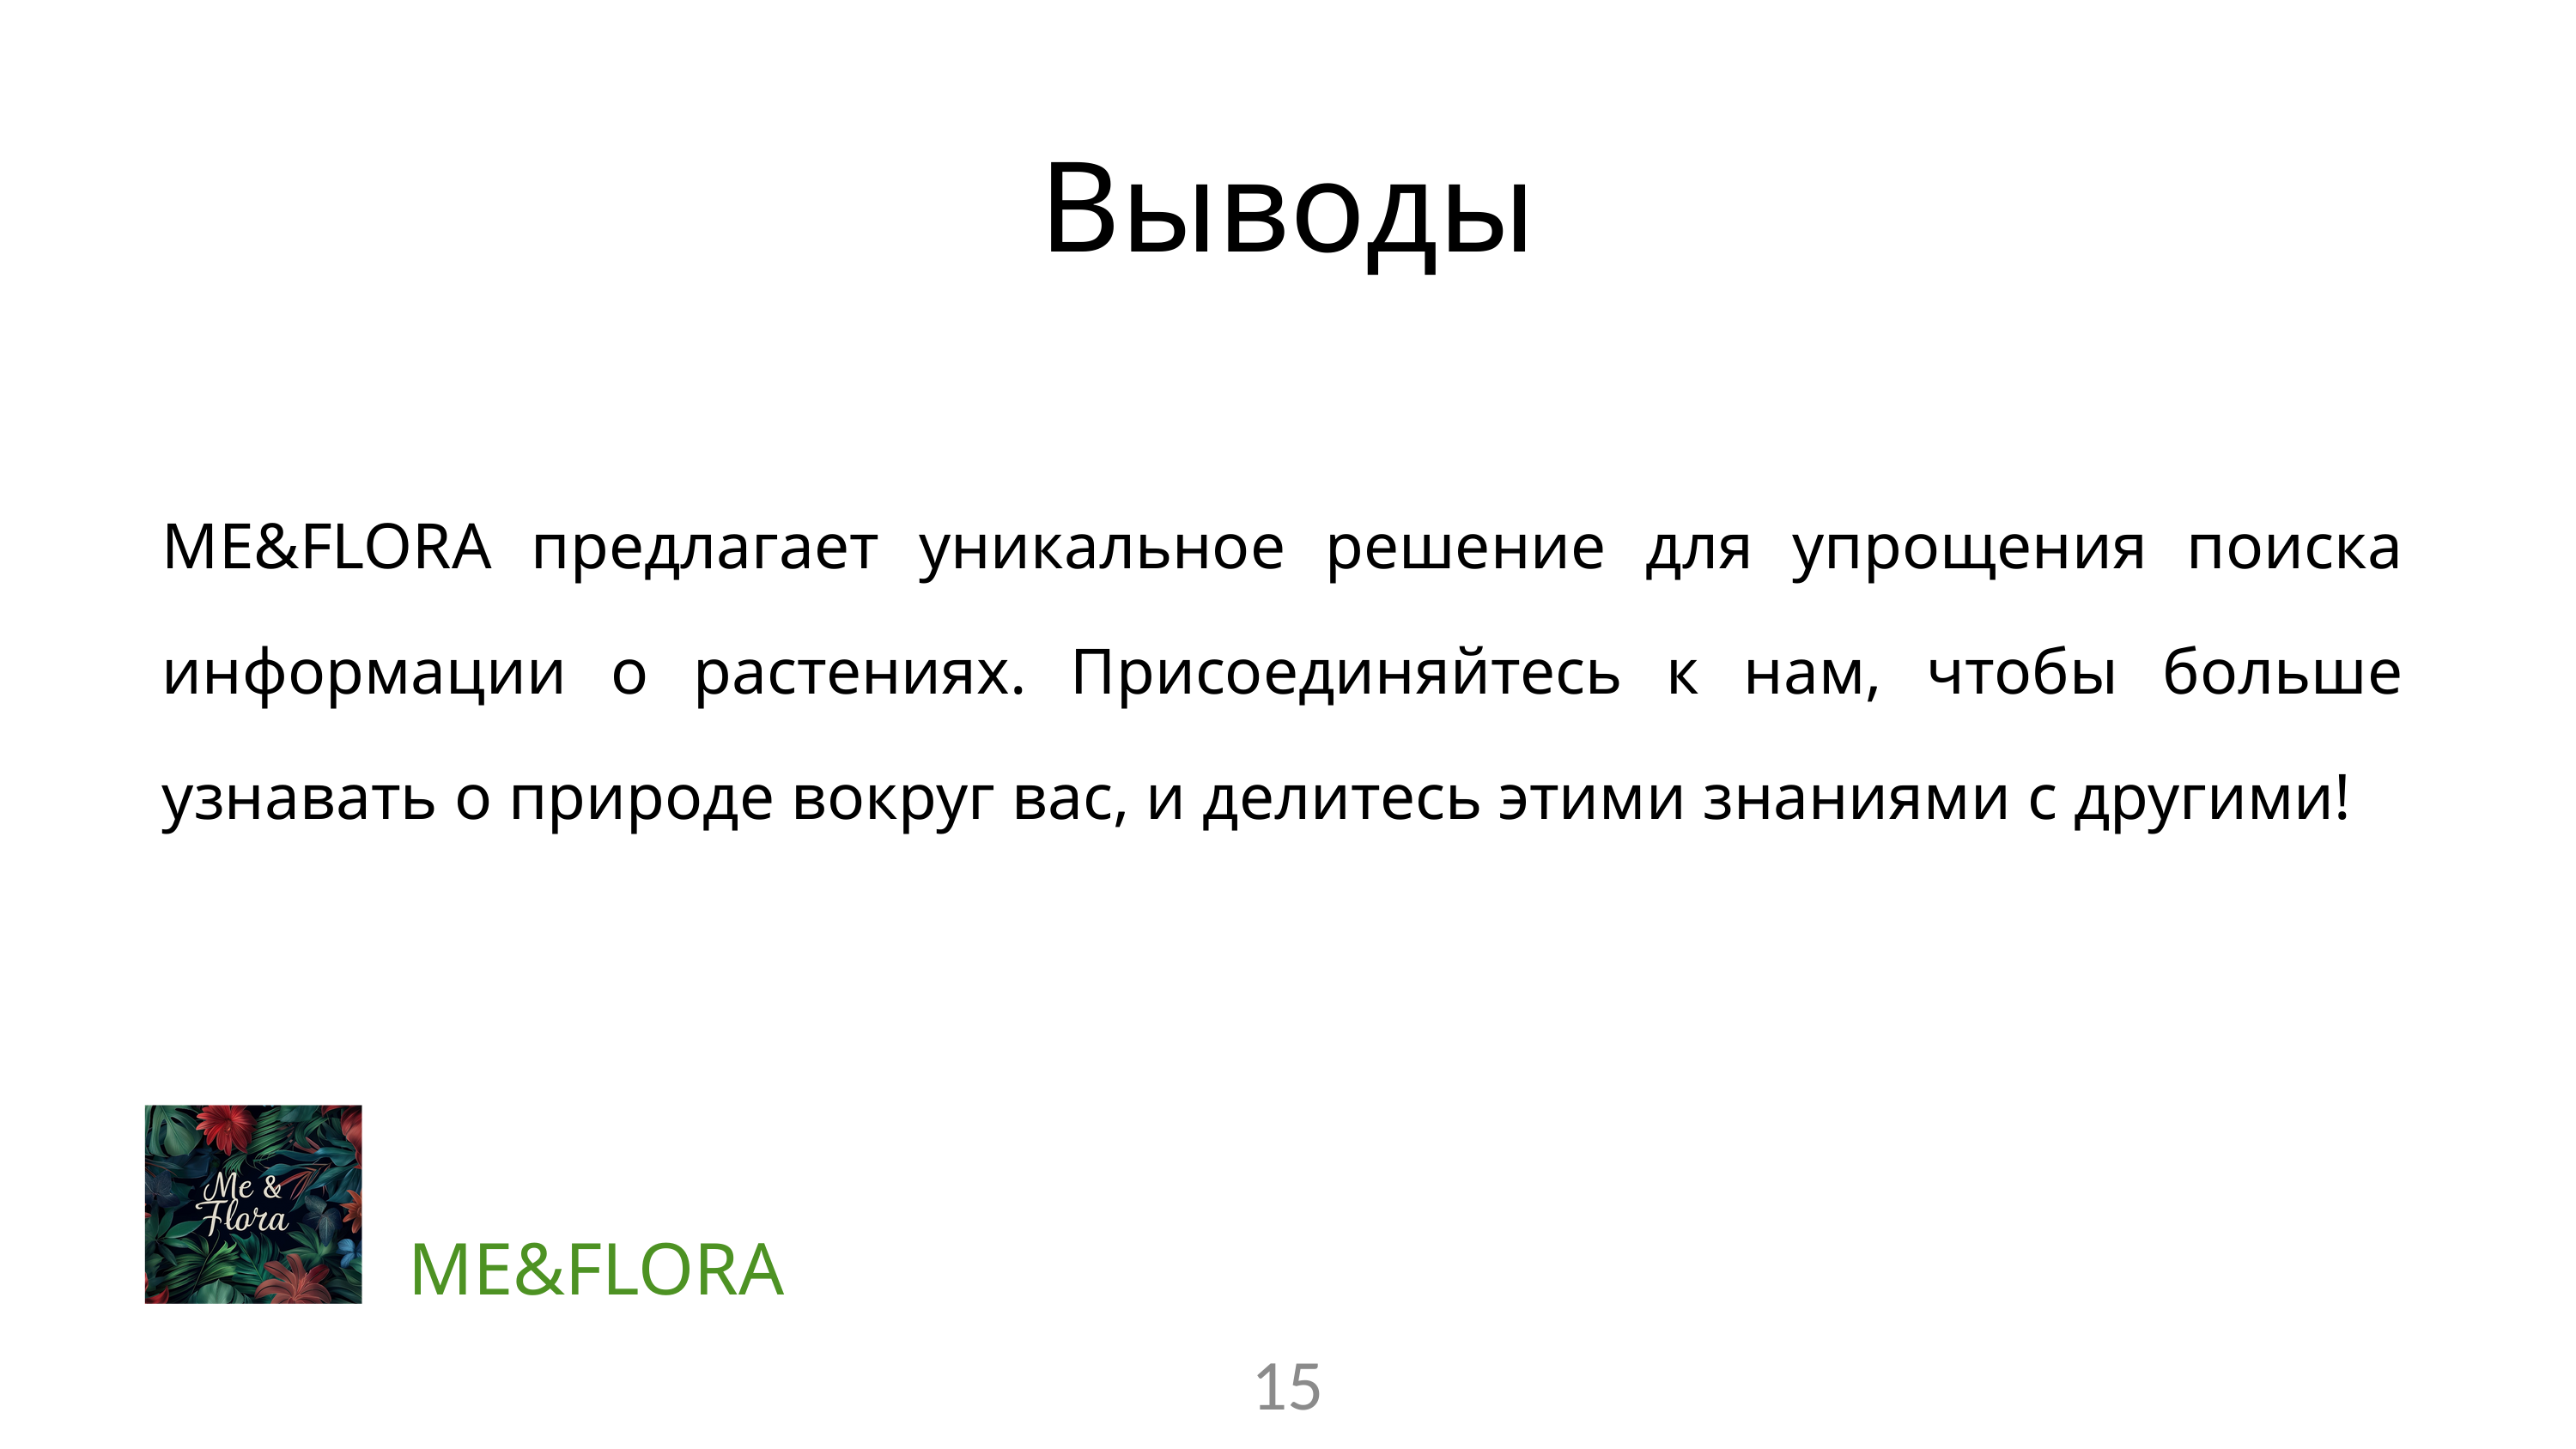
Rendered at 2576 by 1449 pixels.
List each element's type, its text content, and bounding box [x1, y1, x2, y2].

text_box [144, 1105, 362, 1304]
text_box ME&FLORA предлагает уникальное решение для упрощения поиска информации о растениях. Присоединяйтесь к нам, чтобы больше узнавать о природе вокруг вас, и делитесь этими знаниями с другими! [161, 456, 2404, 832]
slide_number 15 [1138, 1355, 1438, 1408]
text_box ME&FLORA [389, 1209, 804, 1310]
text_box Выводы [0, 101, 2576, 277]
